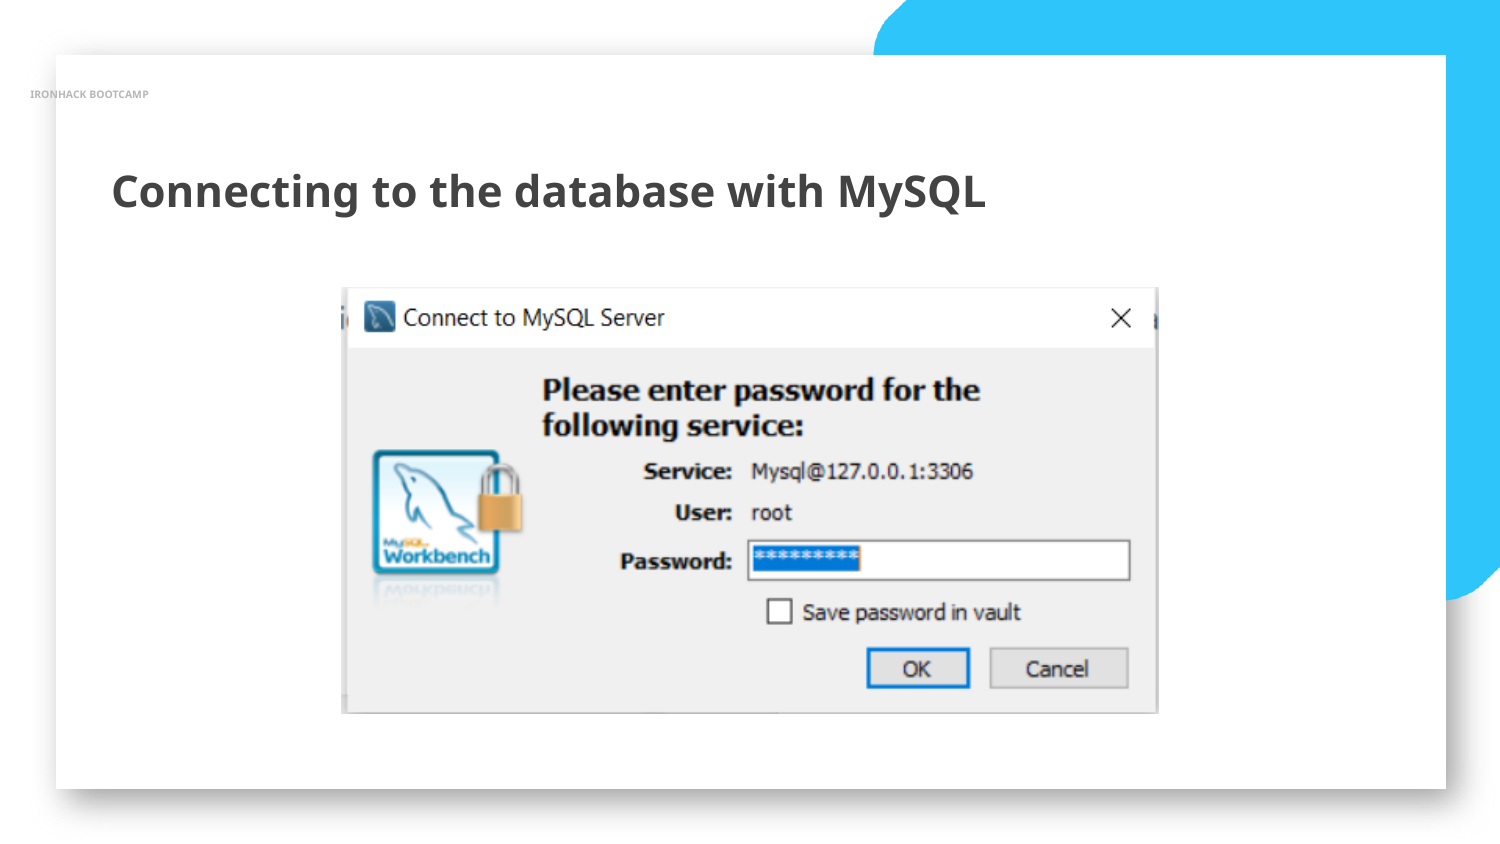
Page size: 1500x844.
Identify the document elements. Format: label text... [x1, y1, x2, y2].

text_box Connecting to the database with MySQL [96, 149, 1417, 266]
picture [0, 0, 1500, 844]
text_box IRONHACK BOOTCAMP [15, 71, 354, 108]
